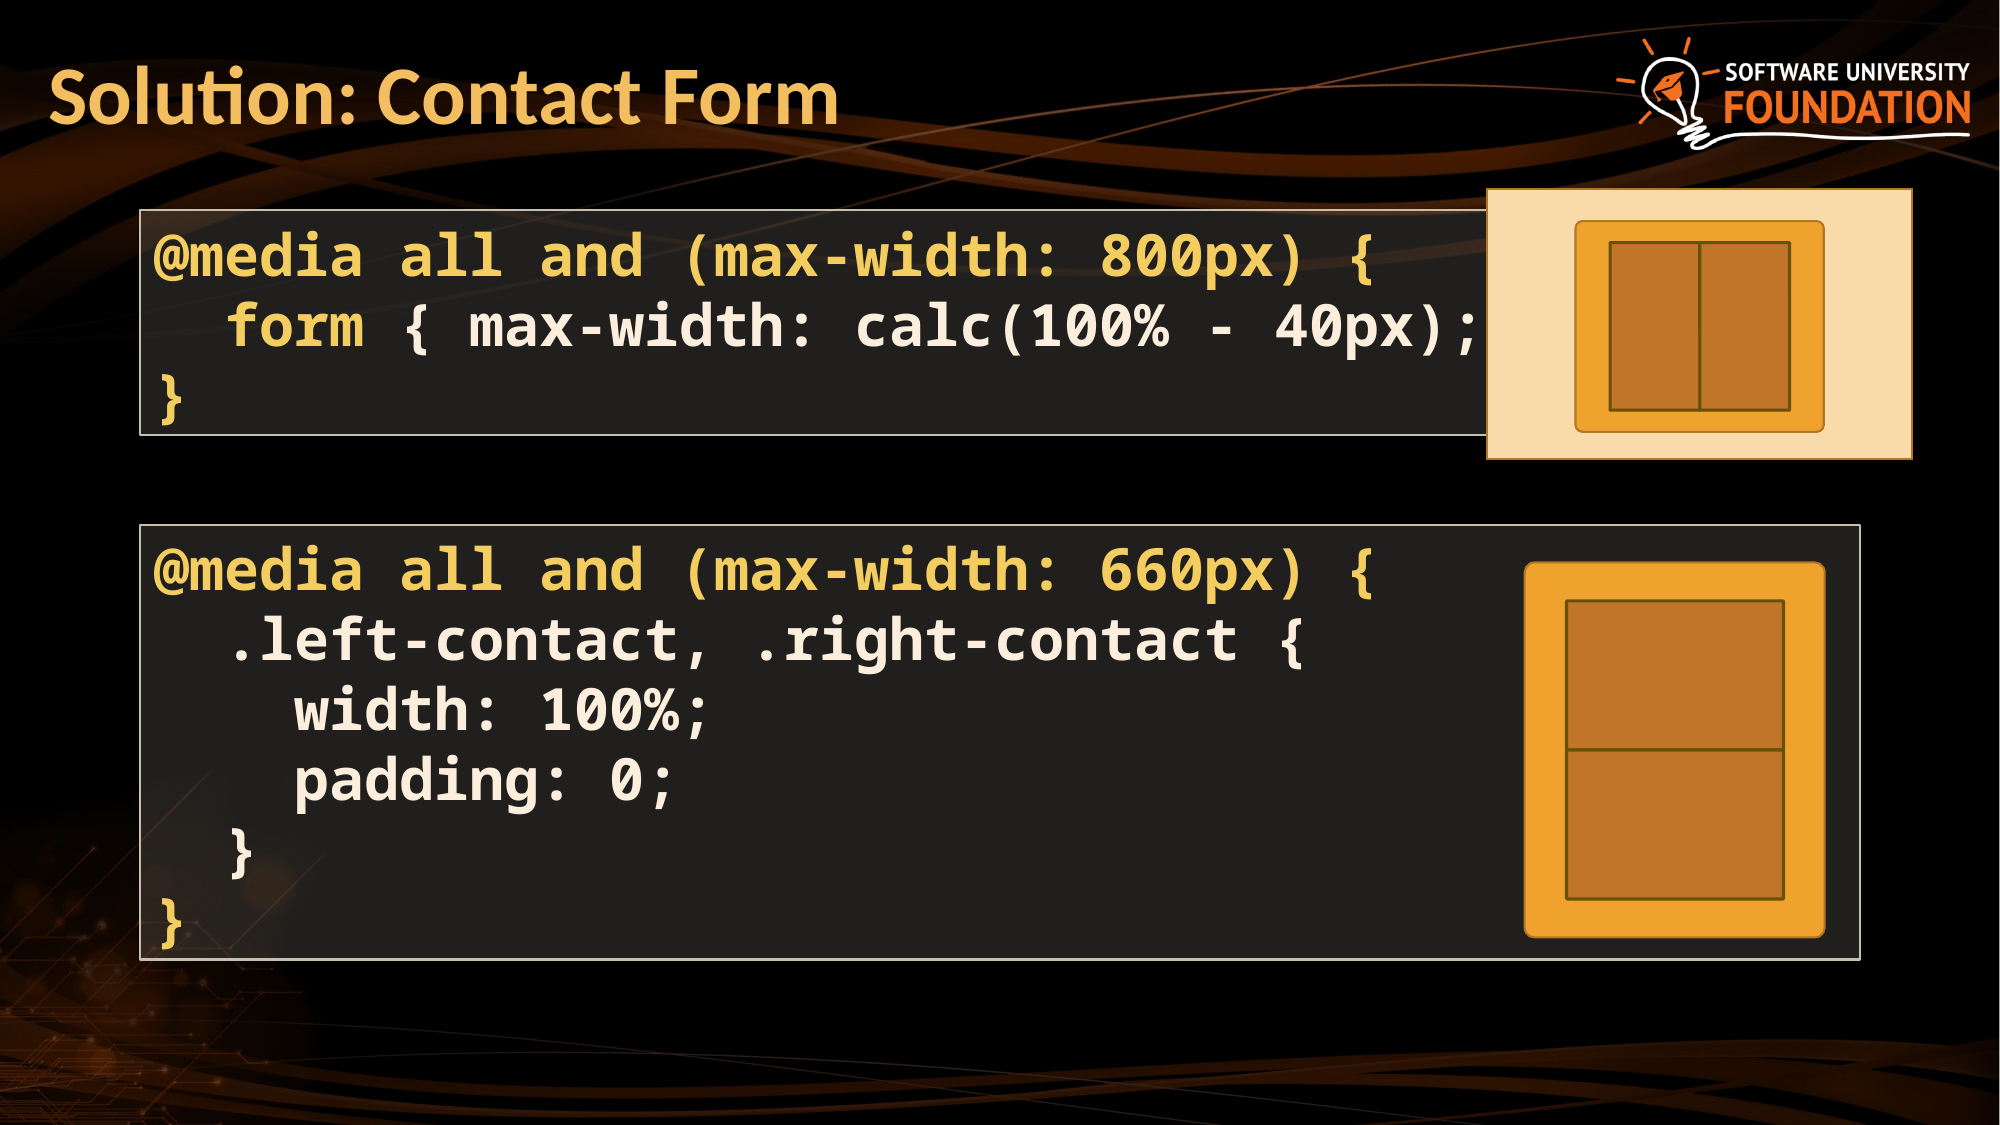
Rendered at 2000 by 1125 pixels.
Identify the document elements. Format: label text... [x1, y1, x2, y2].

text_box @media all and (max-width: 660px) { .left-contact, .right-contact { width: 100%; padding: 0; } } [139, 524, 1860, 960]
picture [0, 0, 2000, 1125]
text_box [1486, 188, 1913, 459]
title Solution: Contact Form [30, 6, 1602, 189]
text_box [1524, 562, 1825, 938]
text_box @media all and (max-width: 800px) { form { max-width: calc(100% - 40px); } } [139, 210, 1486, 435]
